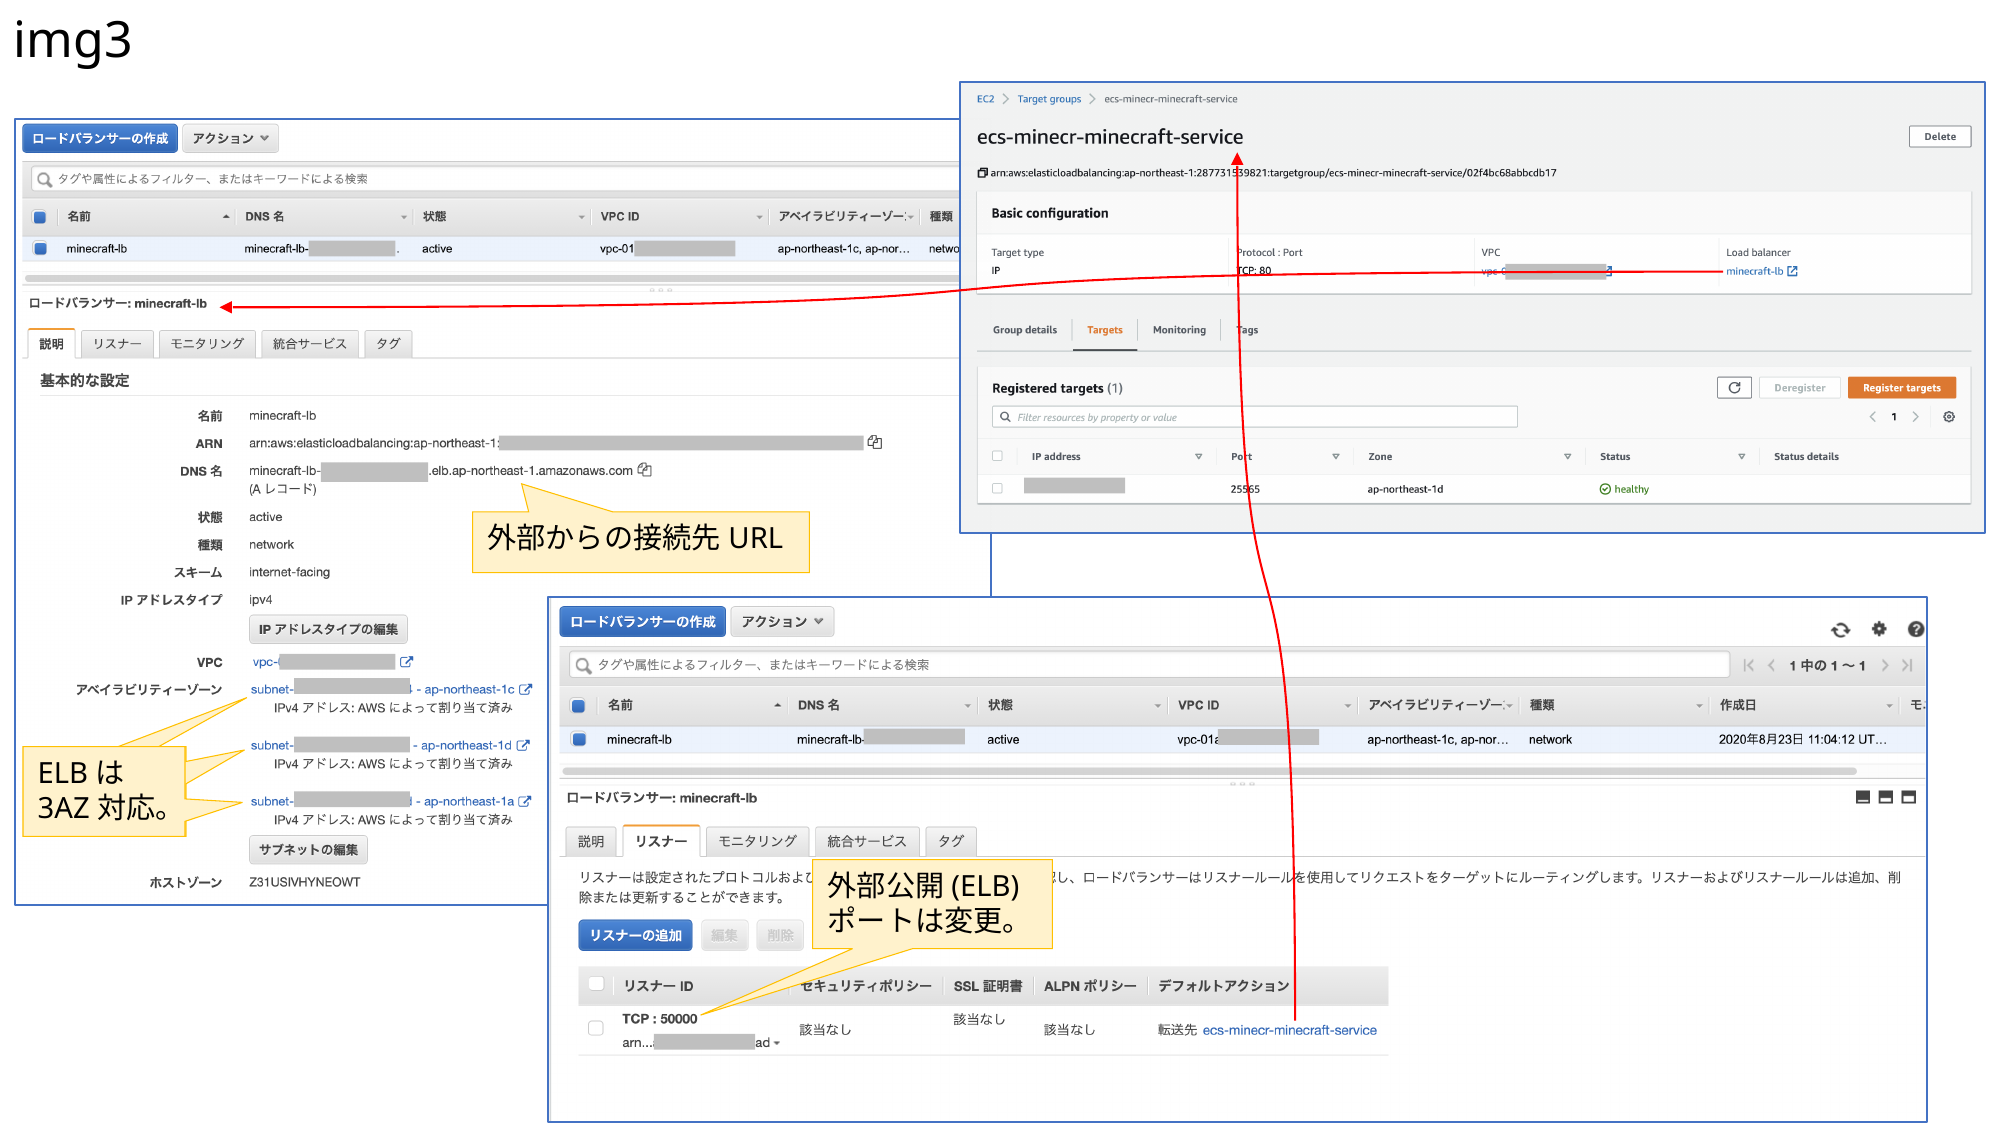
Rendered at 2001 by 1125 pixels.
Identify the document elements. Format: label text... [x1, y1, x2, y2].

text_box img3 [0, 0, 209, 75]
picture [15, 82, 1985, 1122]
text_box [219, 271, 1724, 308]
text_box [831, 557, 1701, 616]
